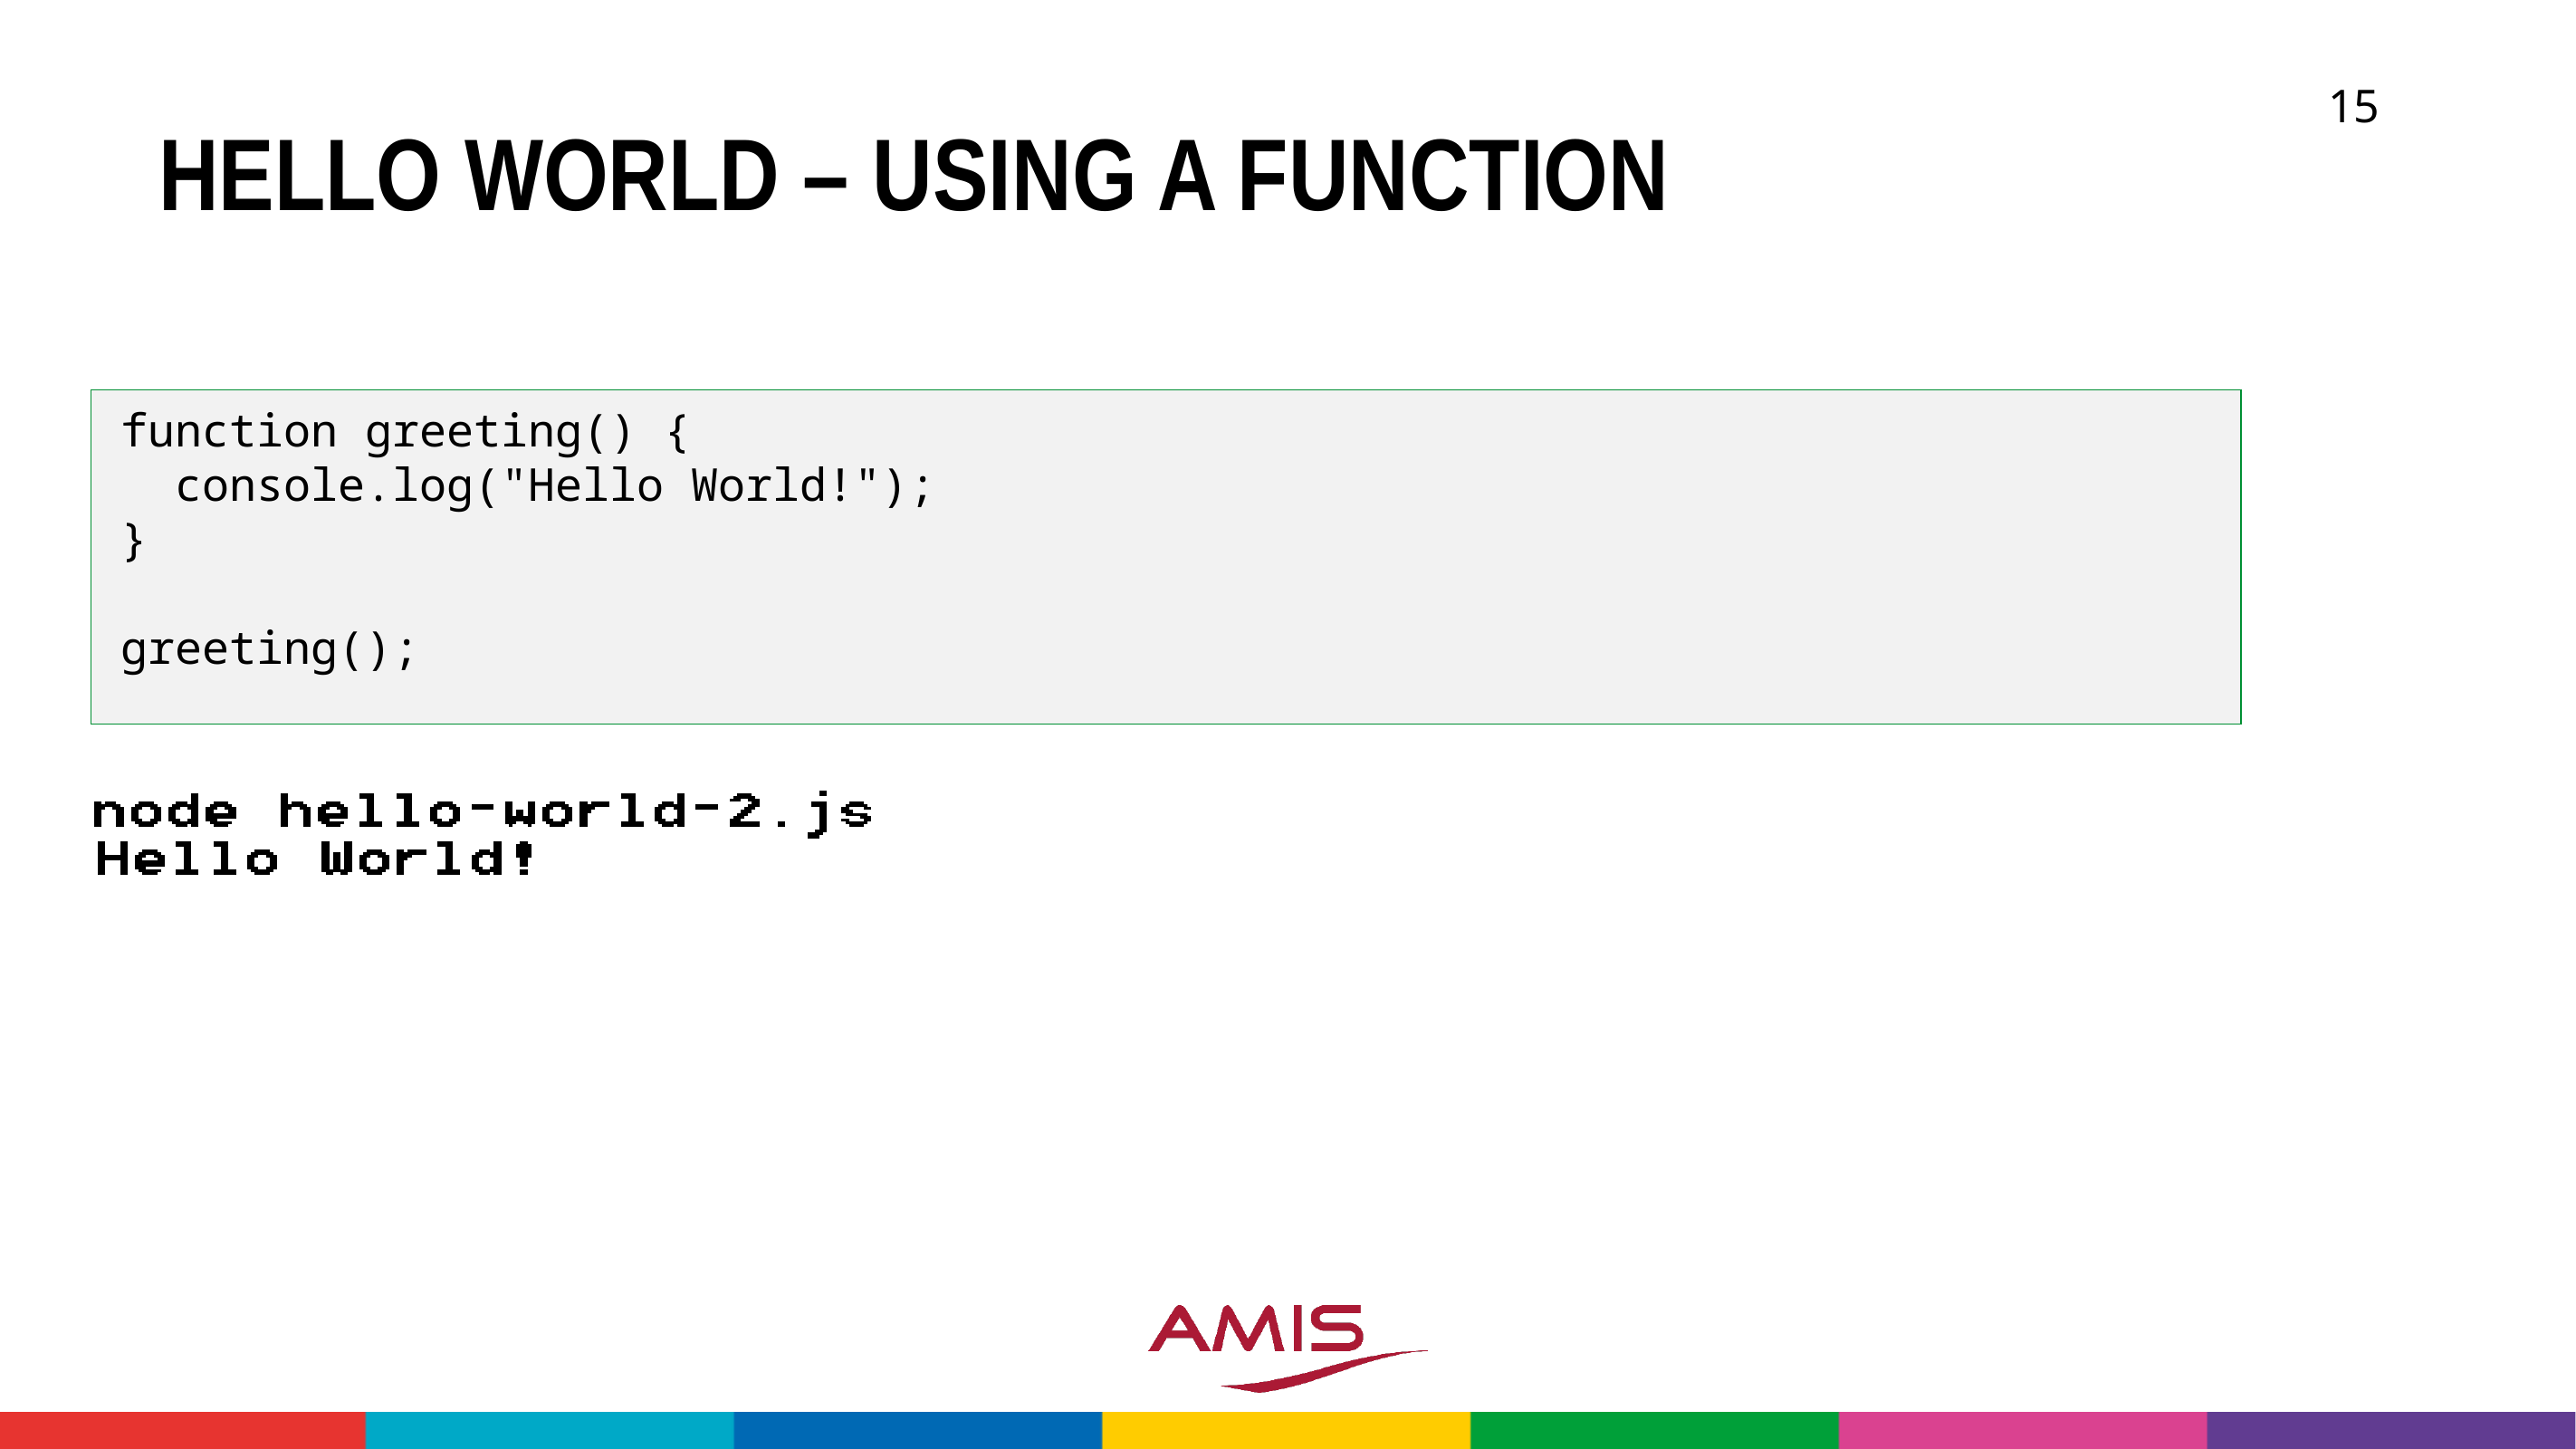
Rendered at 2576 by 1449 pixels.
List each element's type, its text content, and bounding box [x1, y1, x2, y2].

picture [0, 1412, 733, 1449]
picture [91, 785, 1223, 892]
picture [735, 1412, 2576, 1449]
text_box [91, 389, 2242, 724]
text_box function greeting() { console.log("Hello World!"); } greeting(); [98, 389, 960, 685]
picture [1148, 1305, 1428, 1393]
slide_number 15 [2314, 70, 2576, 178]
title Hello World – using a function [145, 125, 2059, 326]
